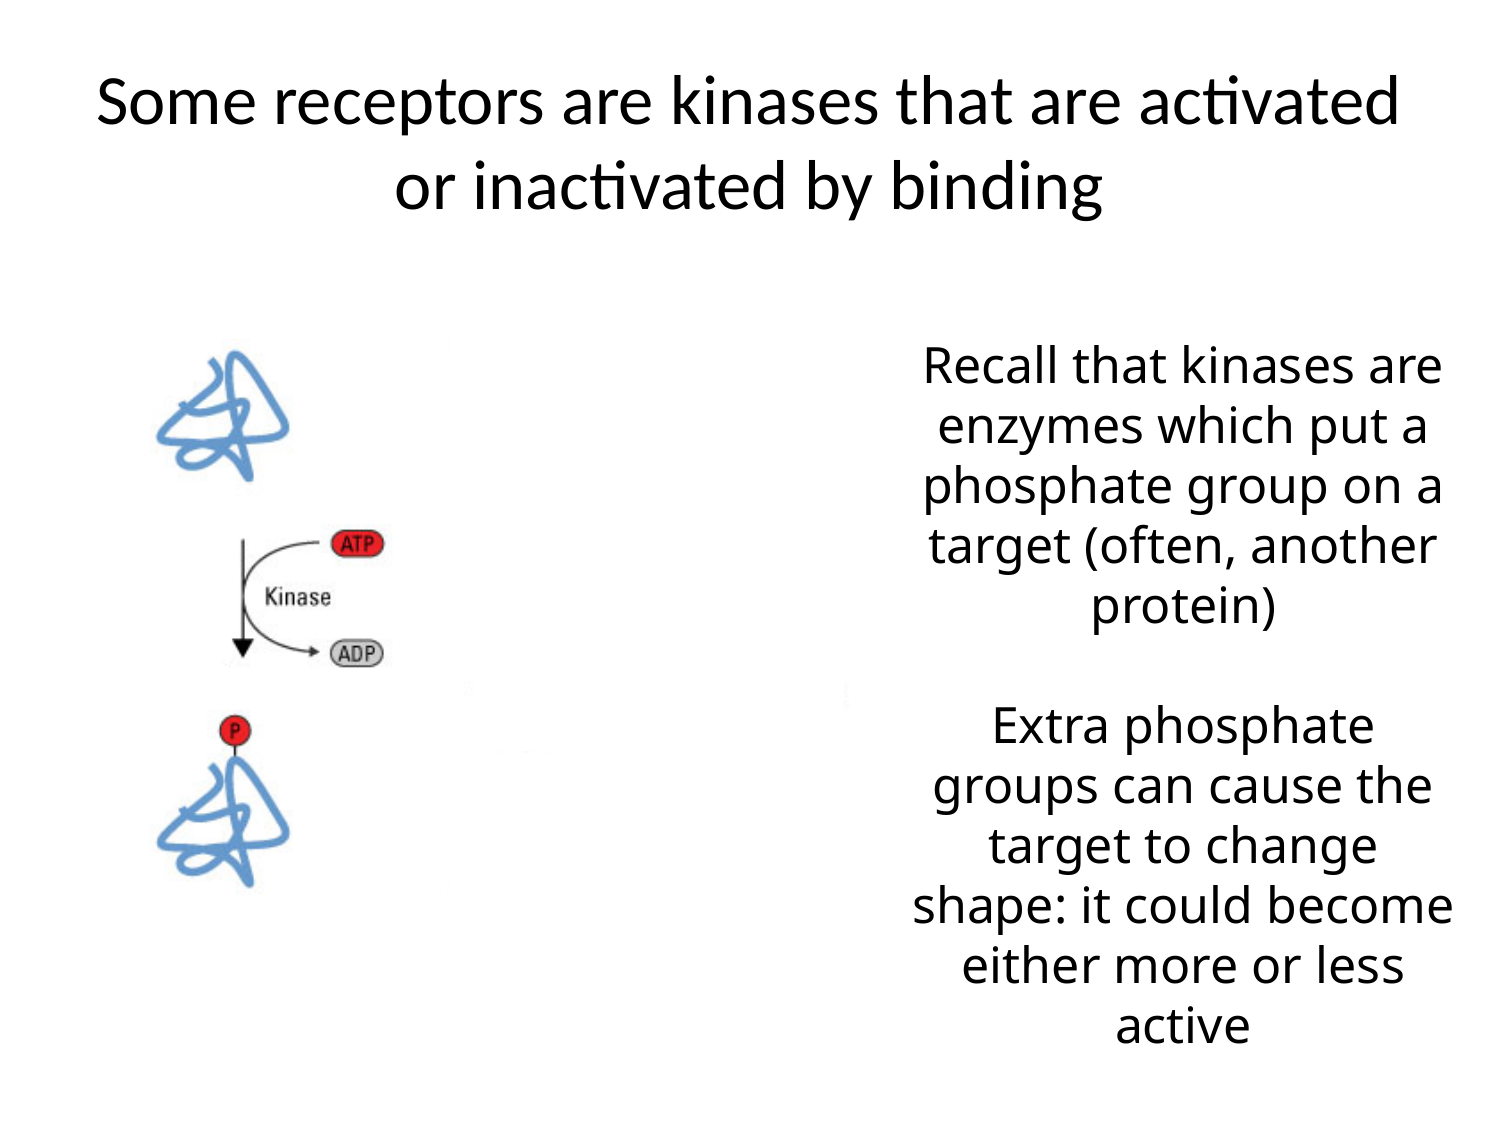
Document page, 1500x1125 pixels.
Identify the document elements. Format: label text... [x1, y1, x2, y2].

title Some receptors are kinases that are activated or inactivated by binding [75, 45, 1425, 233]
text_box Recall that kinases are enzymes which put a phosphate group on a target (often, another protein) Extra phosphate groups can cause the target to change shape: it could become either more or less active [896, 325, 1470, 1061]
picture [8, 325, 875, 919]
